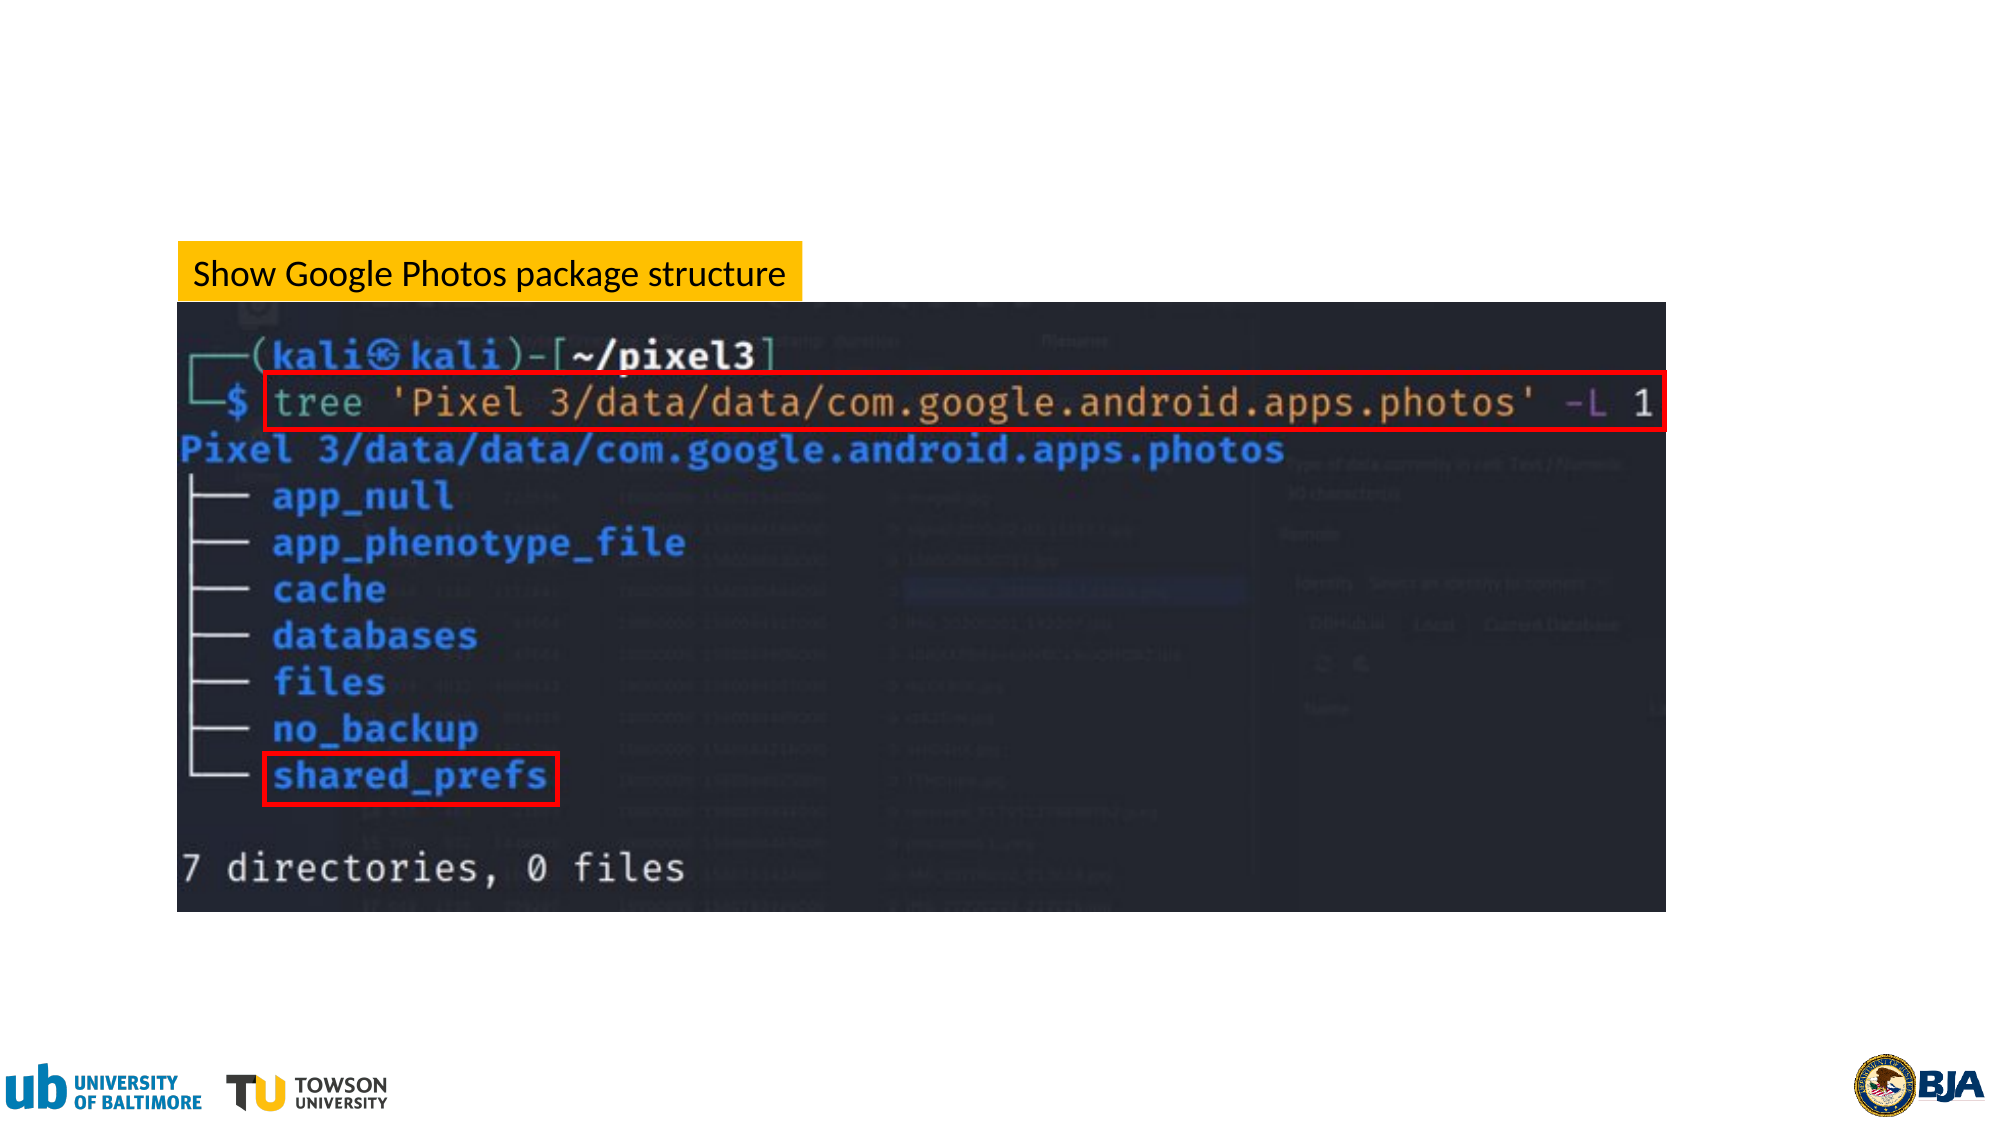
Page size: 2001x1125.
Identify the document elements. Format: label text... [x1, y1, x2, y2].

text_box Show Google Photos package structure [178, 241, 803, 302]
picture [0, 1031, 407, 1125]
picture [177, 302, 1666, 912]
picture [1854, 1054, 1986, 1117]
